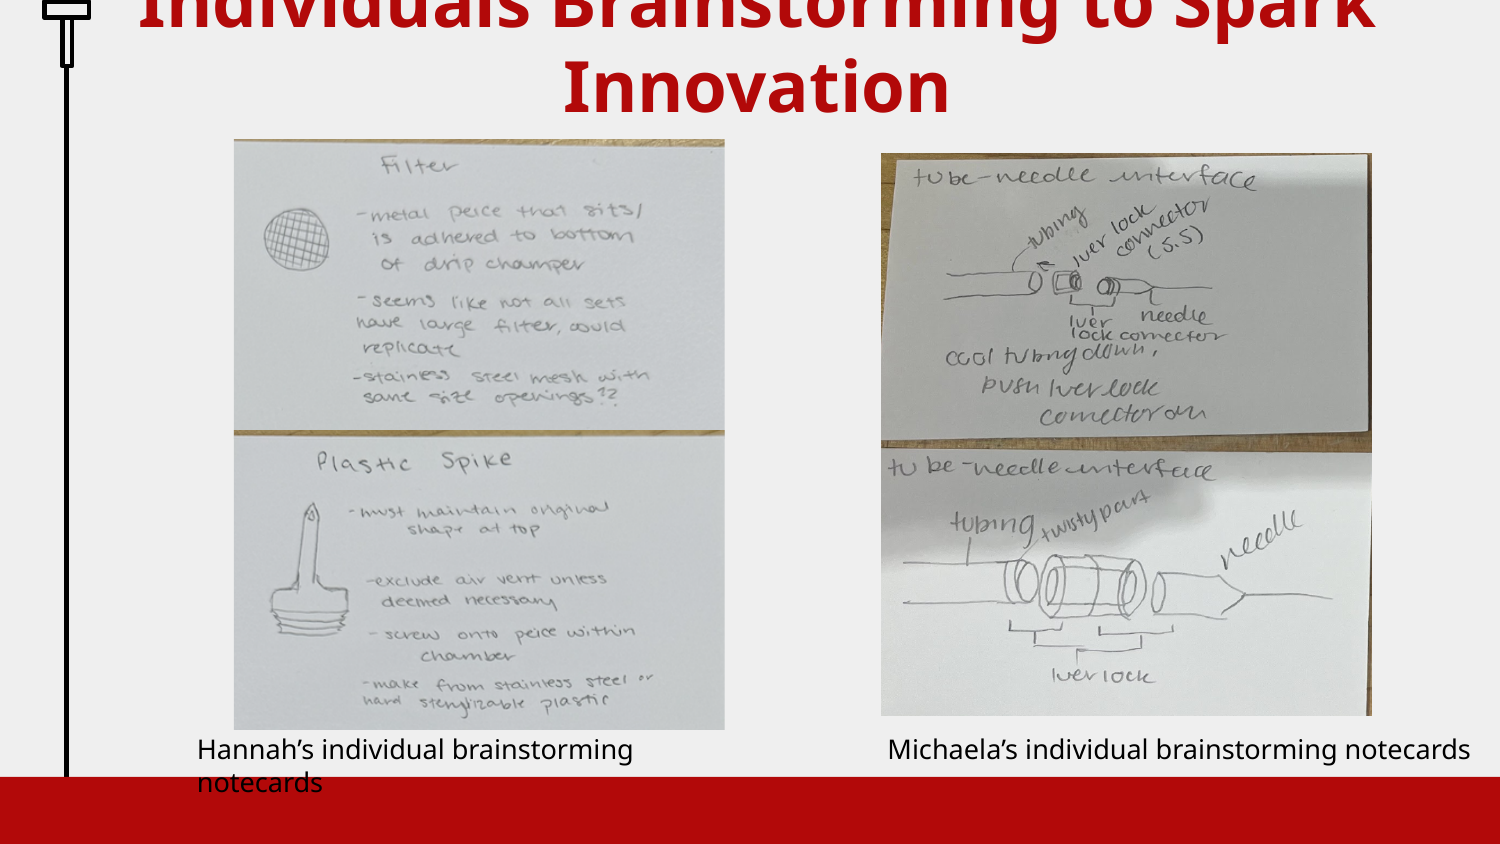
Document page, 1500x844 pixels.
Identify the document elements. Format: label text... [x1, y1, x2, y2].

subtitle Hannah’s individual brainstorming notecards [181, 717, 777, 803]
picture [233, 138, 725, 731]
title Individuals Brainstorming to Spark Innovation [30, 17, 1486, 142]
picture [845, 153, 1408, 716]
subtitle Michaela’s individual brainstorming notecards [872, 717, 1500, 803]
